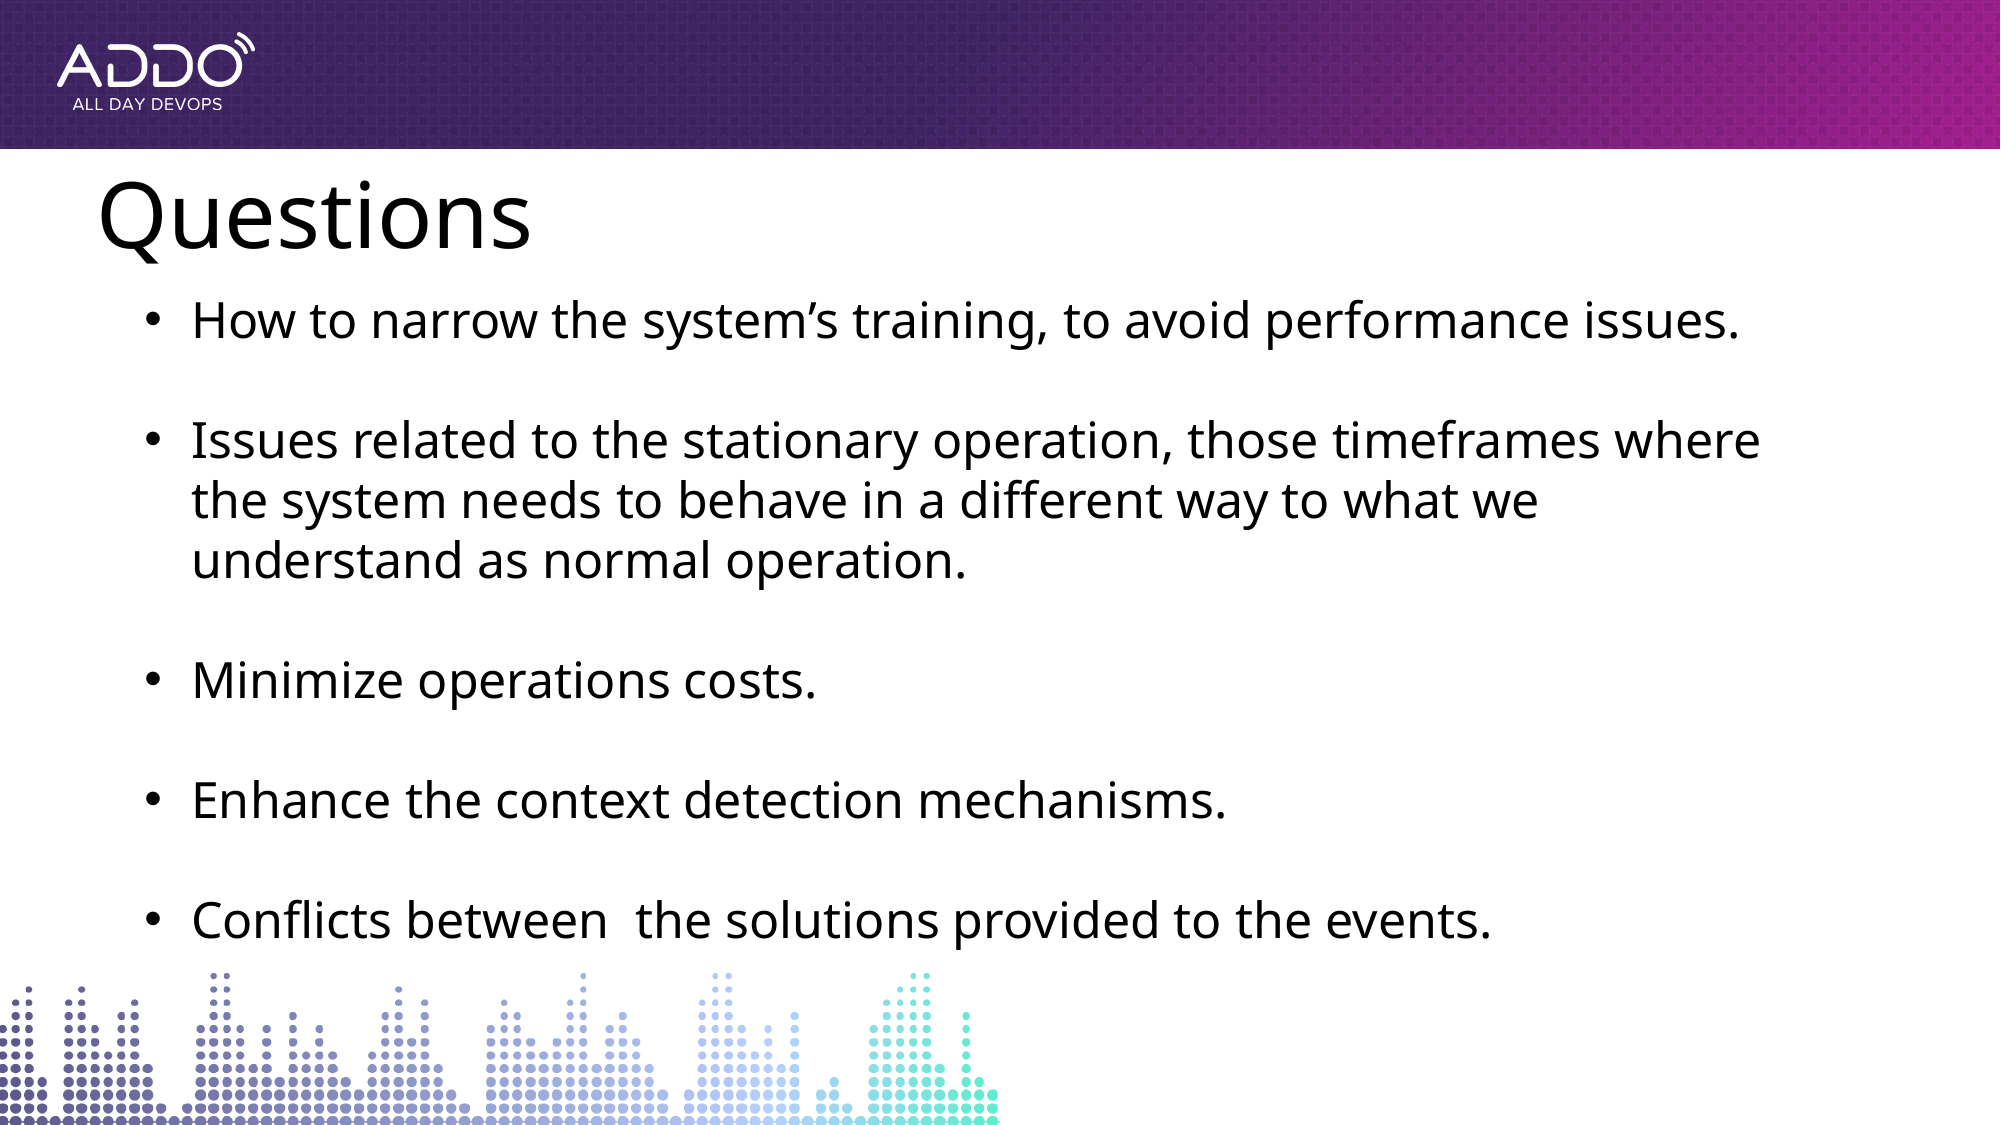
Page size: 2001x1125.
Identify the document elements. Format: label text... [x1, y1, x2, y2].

picture [57, 32, 255, 110]
text_box How to narrow the system’s training, to avoid performance issues. Issues related to the stationary operation, those timeframes where the system needs to behave in a different way to what we understand as normal operation. Minimize operations costs. Enhance the context detection mechanisms. Conflicts between the solutions provided to the events. [129, 281, 1804, 956]
text_box Questions [81, 162, 1614, 315]
picture [0, 973, 1000, 1125]
